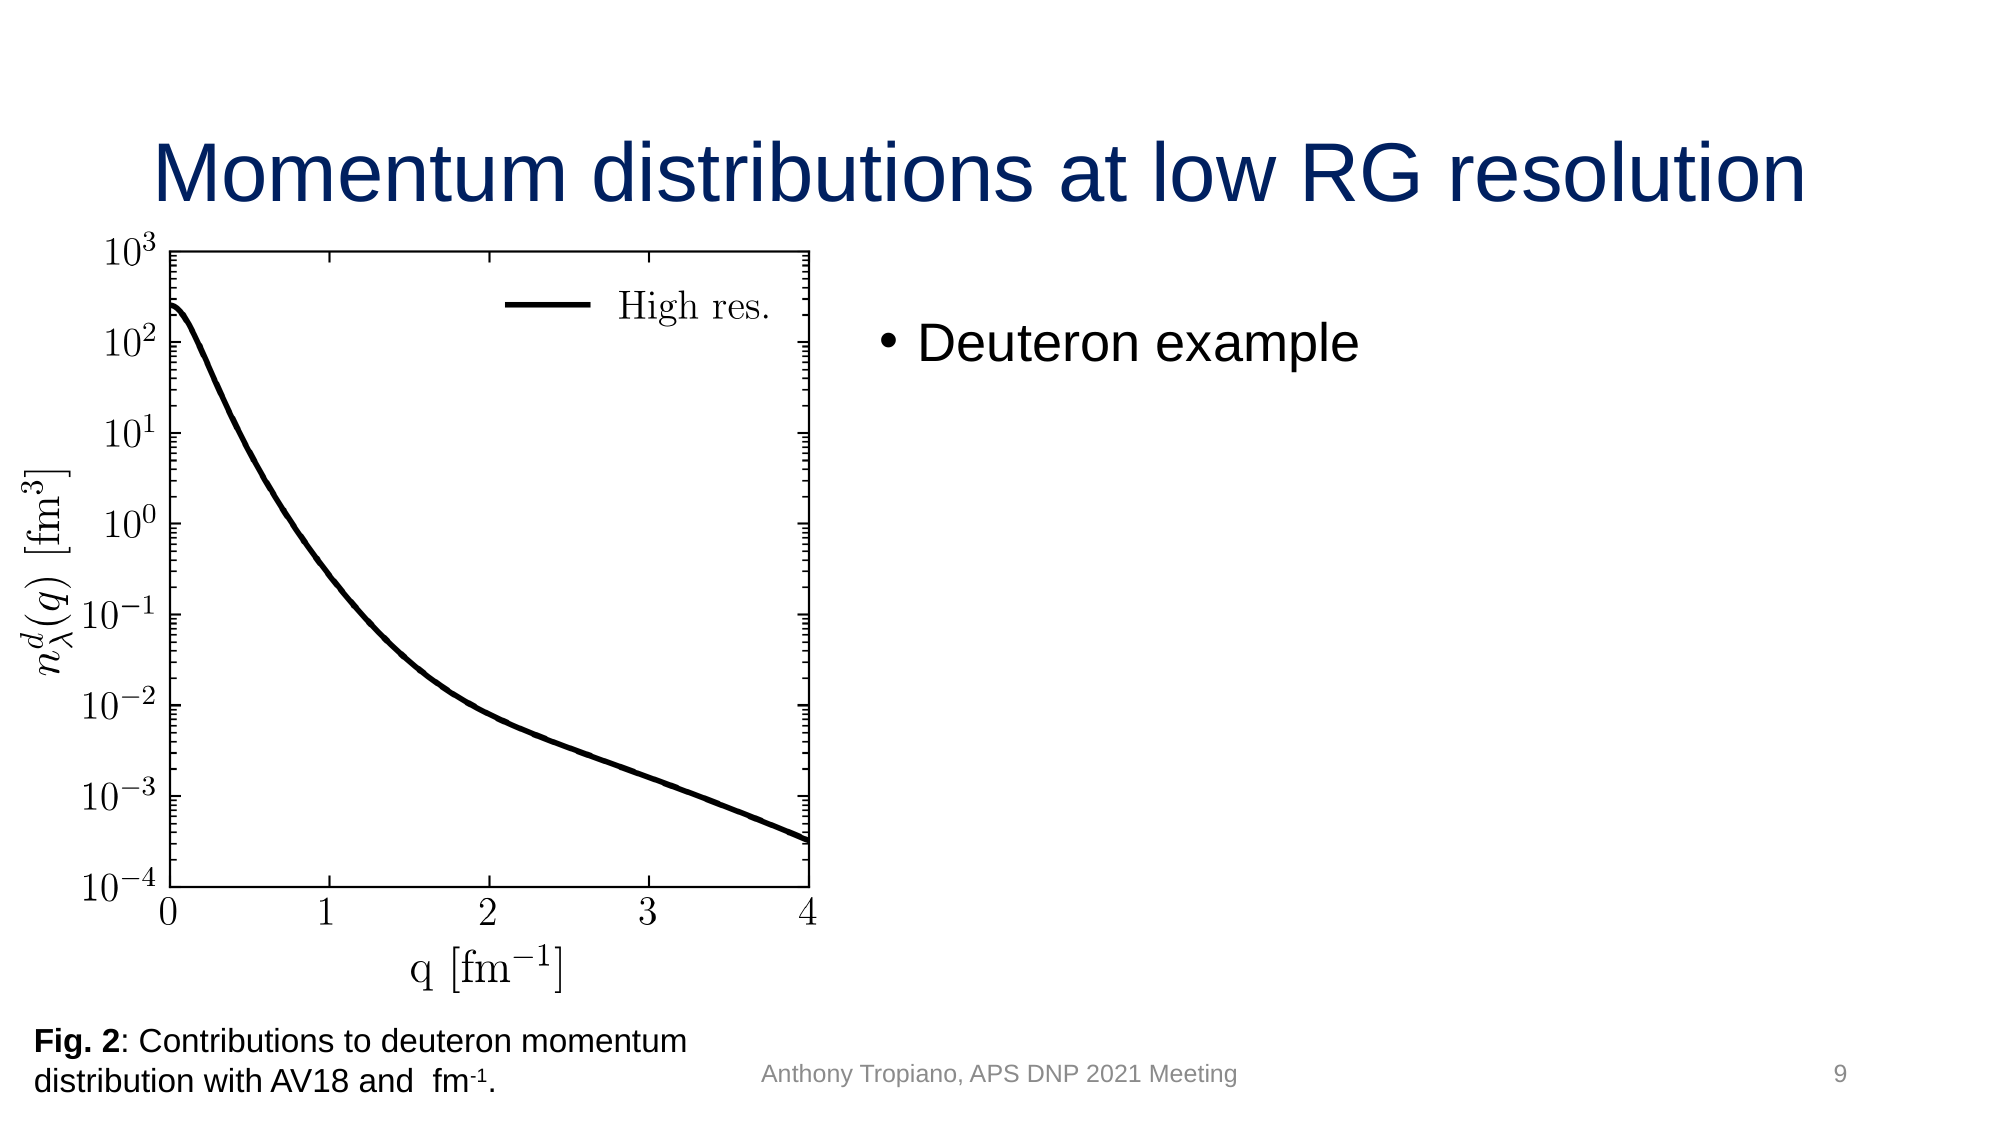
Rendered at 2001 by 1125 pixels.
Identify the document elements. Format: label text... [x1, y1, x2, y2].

footer Anthony Tropiano, APS DNP 2021 Meeting [662, 1042, 1338, 1103]
picture [0, 217, 839, 1013]
slide_number 9 [1412, 1042, 1863, 1103]
title Momentum distributions at low RG resolution [137, 59, 1863, 278]
